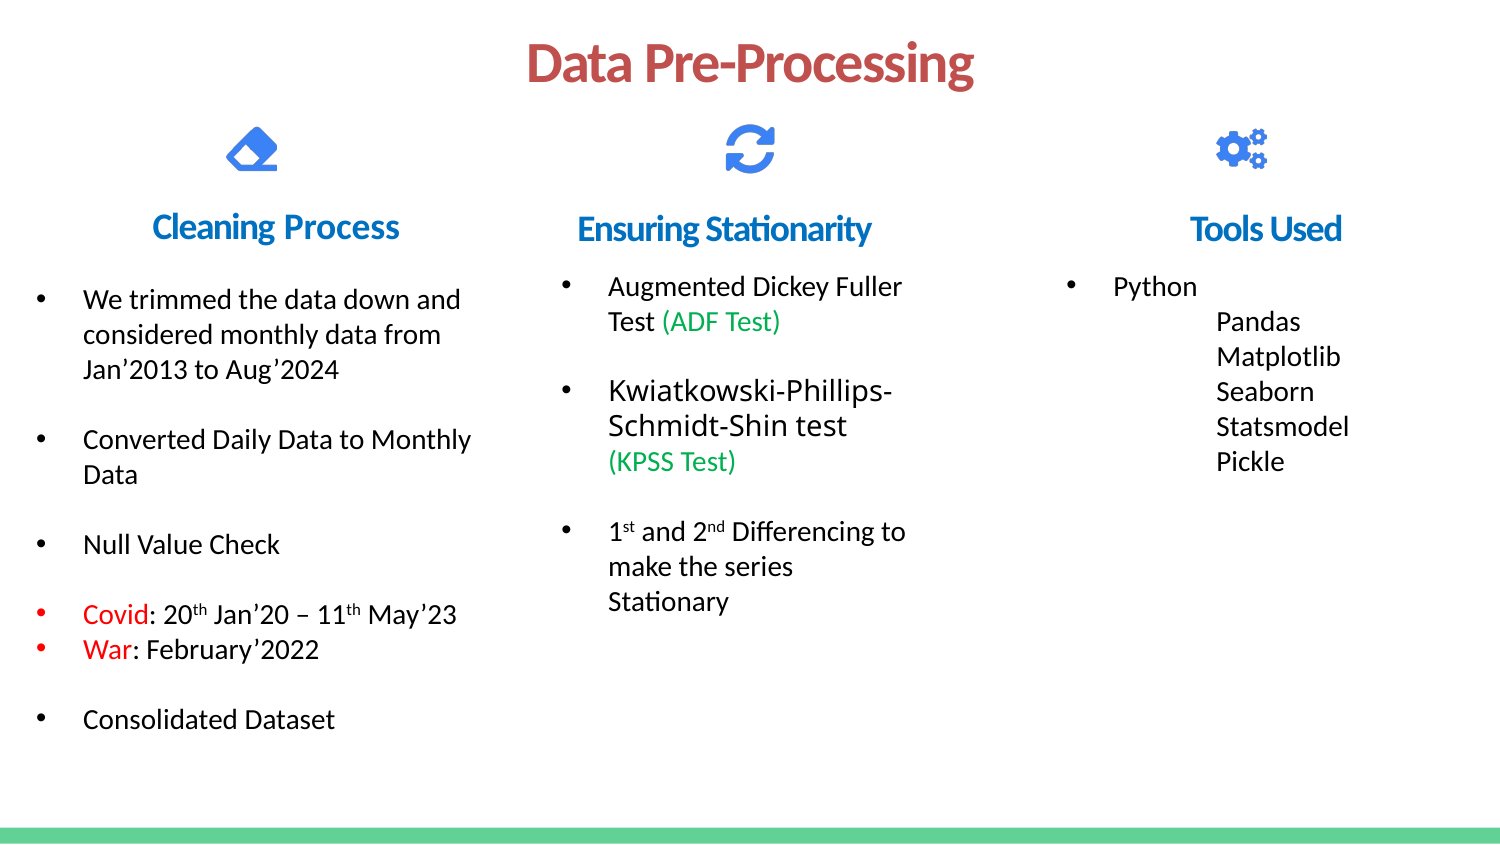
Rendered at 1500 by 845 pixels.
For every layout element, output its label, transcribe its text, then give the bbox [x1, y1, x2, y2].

text_box Ensuring Stationarity [528, 201, 922, 249]
picture [226, 123, 277, 174]
text_box Tools Used [1069, 201, 1464, 249]
text_box We trimmed the data down and considered monthly data from Jan’2013 to Aug’2024 Converted Daily Data to Monthly Data Null Value Check Covid: 20th Jan’20 – 11th May’23 War: February’2022 Consolidated Dataset [21, 273, 532, 743]
text_box Python Pandas Matplotlib Seaborn Statsmodel Pickle [1051, 259, 1432, 520]
text_box Data Pre-Processing [90, 22, 1410, 95]
picture [1216, 123, 1267, 174]
text_box Cleaning Process [79, 199, 474, 247]
text_box Augmented Dickey Fuller Test (ADF Test) Kwiatkowski-Phillips-Schmidt-Shin test (KPSS Test) 1st and 2nd Differencing to make the series Stationary [546, 259, 927, 625]
picture [724, 123, 776, 174]
